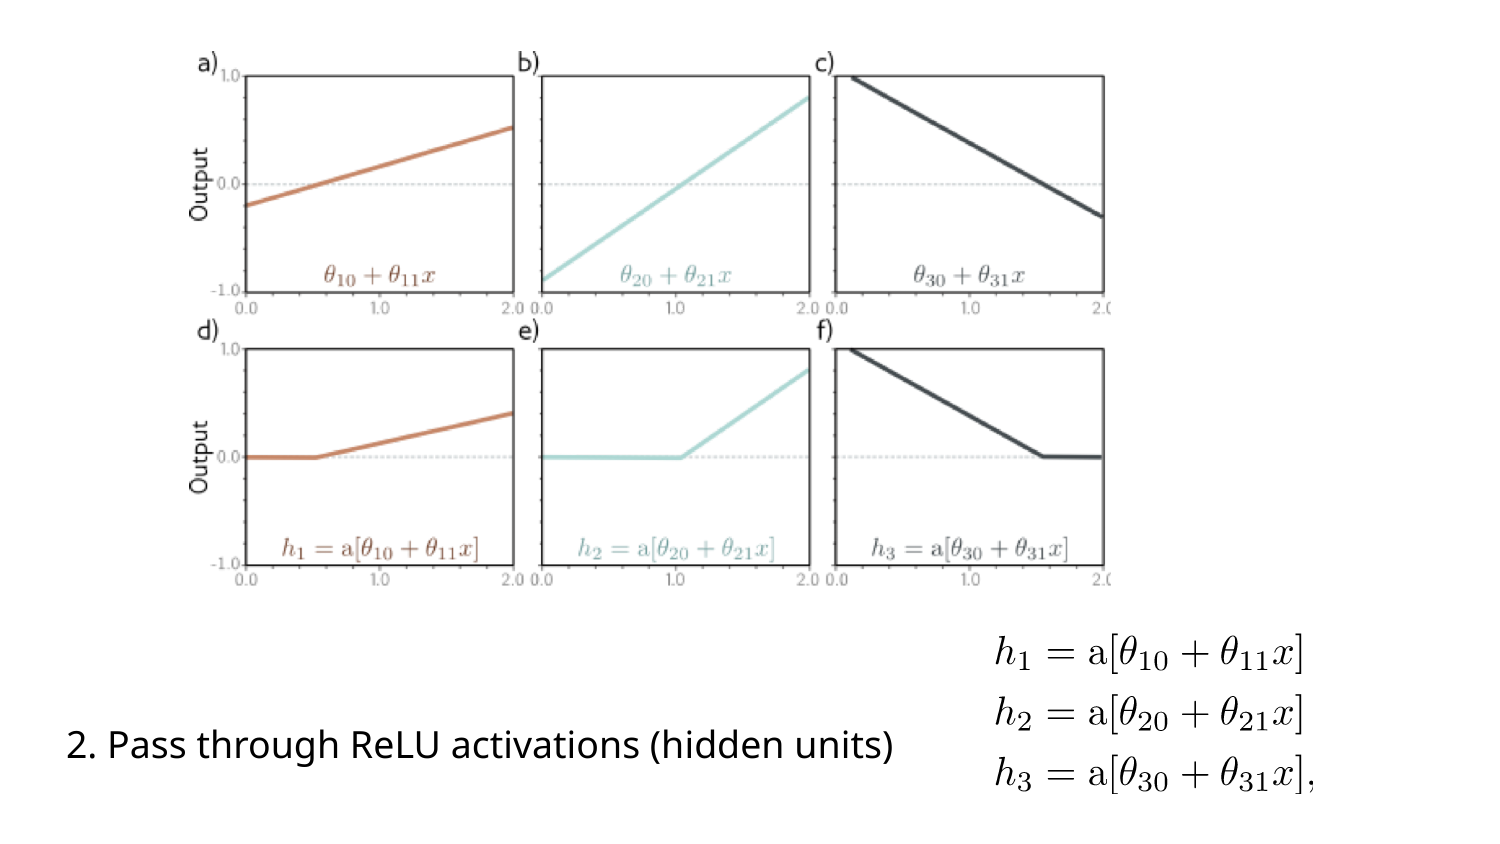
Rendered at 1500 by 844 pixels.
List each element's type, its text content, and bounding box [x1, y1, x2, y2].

picture [189, 51, 1111, 590]
picture [995, 633, 1314, 794]
list 2. Pass through ReLU activations (hidden units) [51, 694, 990, 794]
